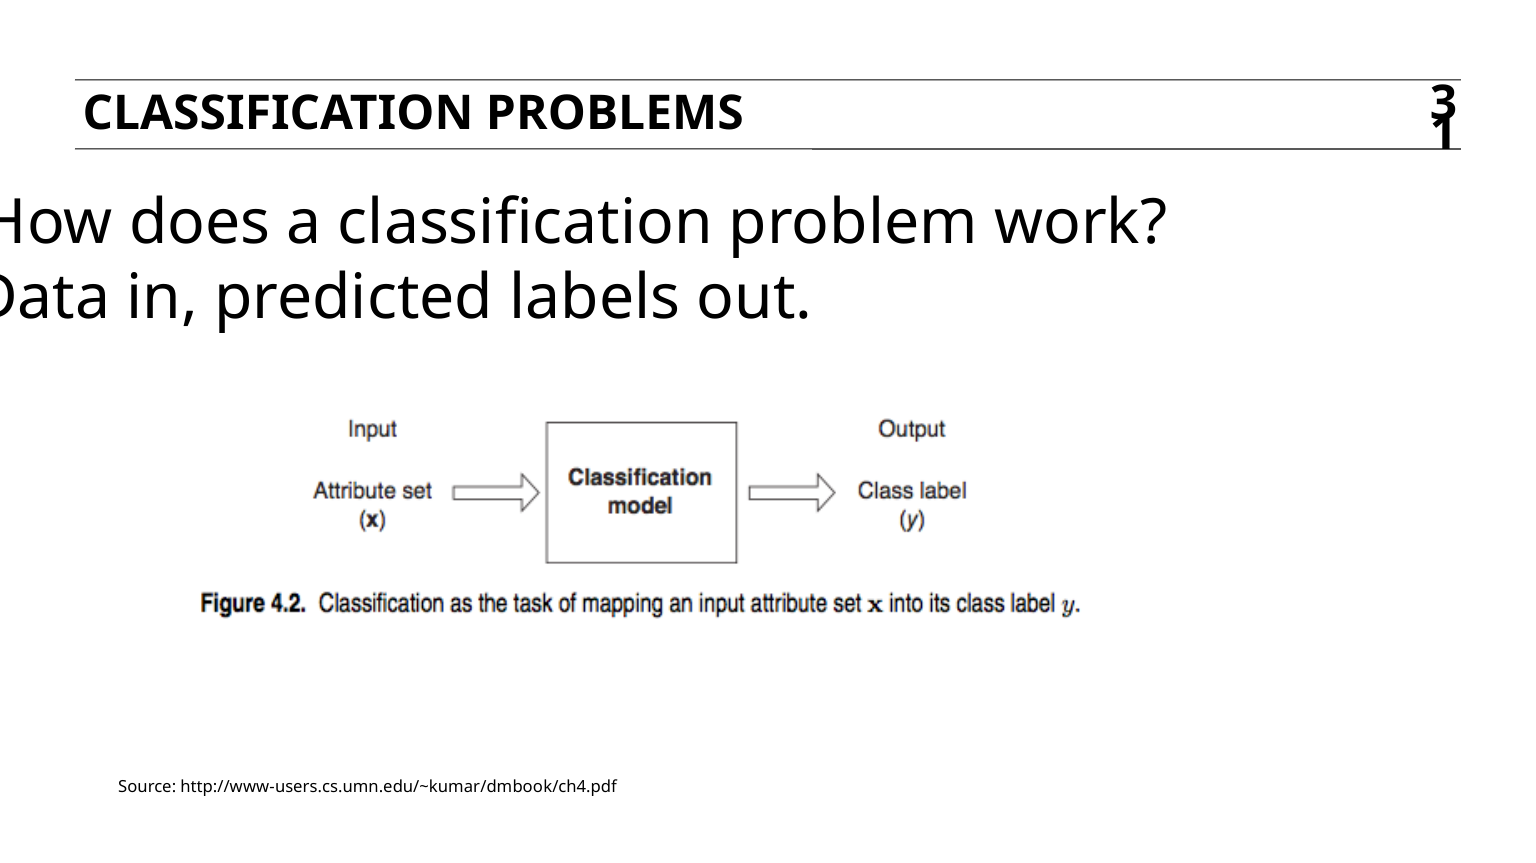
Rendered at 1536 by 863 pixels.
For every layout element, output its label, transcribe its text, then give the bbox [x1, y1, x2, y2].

picture [155, 391, 1143, 644]
text_box Q: How does a classification problem work? A: Data in, predicted labels out. [0, 173, 1184, 339]
slide_number 31 [1419, 86, 1461, 138]
text_box Source: http://www-users.cs.umn.edu/~kumar/dmbook/ch4.pdf [103, 768, 633, 804]
list Classification problems [67, 81, 1118, 132]
